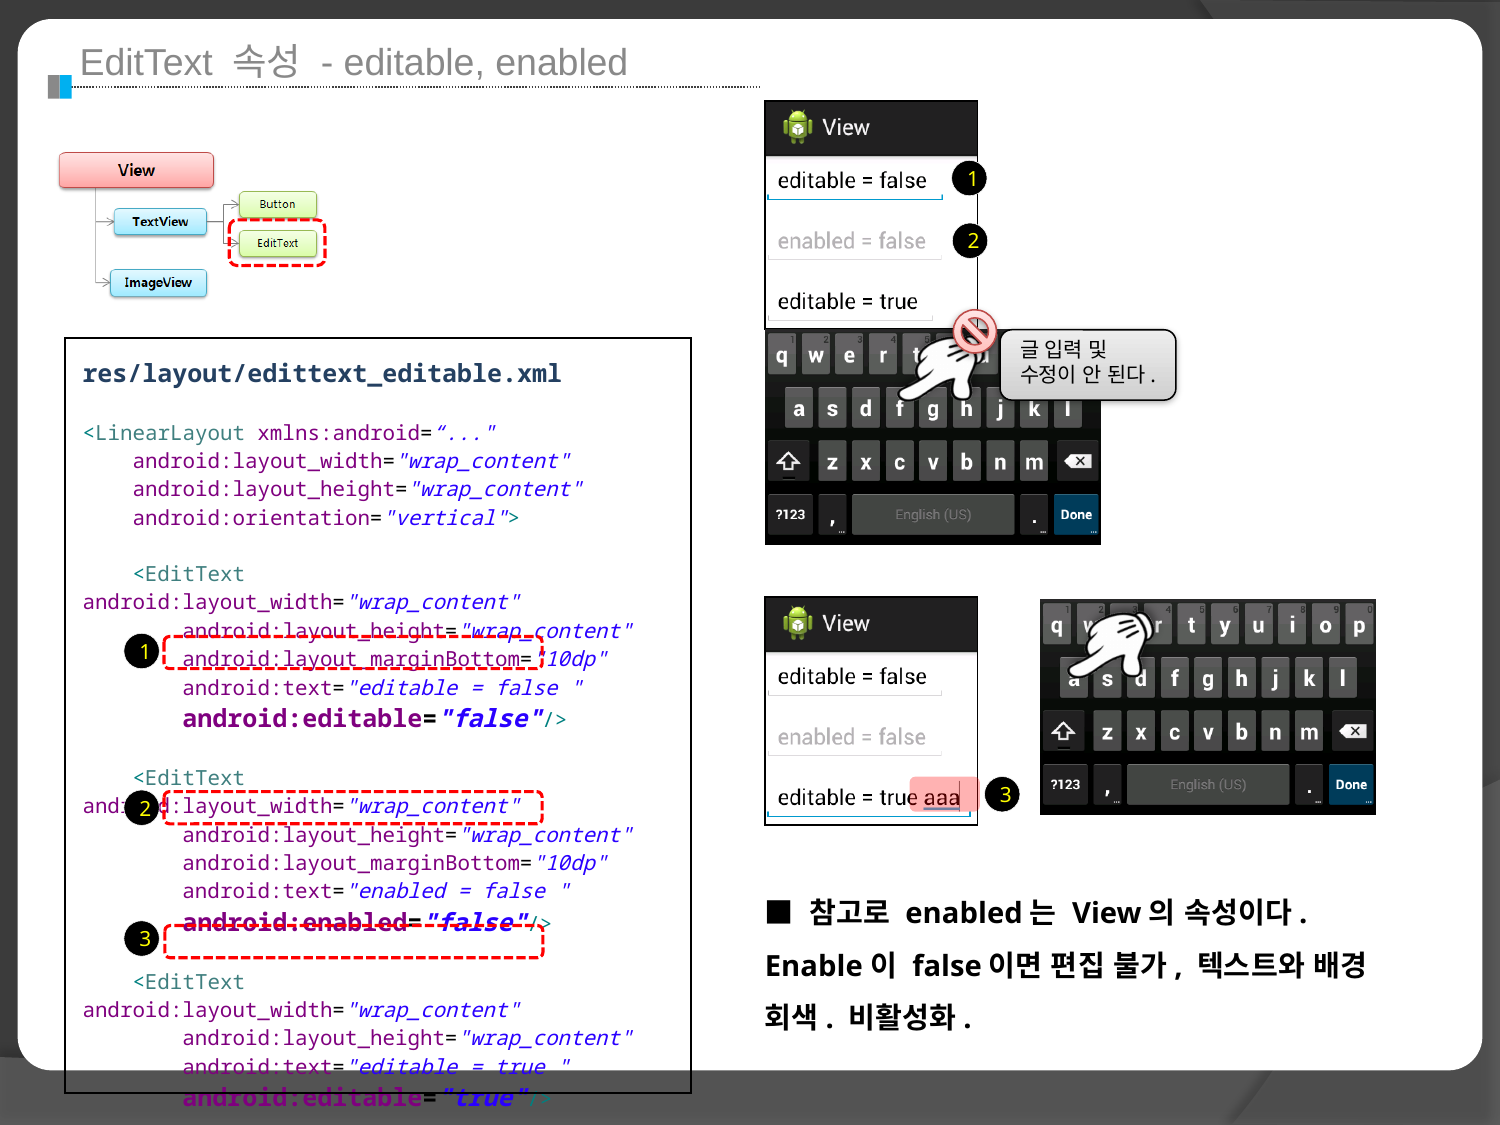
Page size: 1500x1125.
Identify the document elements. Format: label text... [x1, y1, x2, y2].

table_header centerCrop 원본이미지를 이미지뷰 정 중앙에 표시한다. 원본이미지는 이미지뷰 영역 안에 비율을 유지하면서 여백을 남기지 않고 맞춘다. • 이미지 비율 유지 • 이미지 크기 변경 [64, 71, 767, 91]
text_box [765, 597, 1377, 825]
text_box ■ 참고로 enabled는 View의 속성이다. Enable이 false이면 편집 불가, 텍스트와 배경 회색. 비활성화. [750, 869, 1400, 1042]
table_cell [120, 630, 547, 673]
table_cell [120, 917, 548, 962]
picture [52, 148, 322, 303]
table_header res/layout/edittext_editable.xml <LinearLayout xmlns:android=“..." android:layout_width="wrap_content" android:layout_height="wrap_content" android:orientation="vertical"> <EditText android:layout_width="wrap_content" android:layout_height="wrap_content" android:layout_marginBottom="10dp" android:text="editable = false " android:editable="false"/> <EditText android:layout_width="wrap_content" android:layout_height="wrap_content" android:layout_marginBottom="10dp" android:text="enabled = false " android:enabled="false"/> <EditText android:layout_width="wrap_content" android:layout_height="wrap_content" android:text="editable = true " android:editable="true"/> </LinearLayout> [66, 339, 690, 1092]
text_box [765, 101, 988, 300]
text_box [47, 74, 763, 99]
table_cell [120, 786, 547, 830]
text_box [765, 309, 1177, 545]
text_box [123, 920, 544, 958]
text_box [123, 633, 543, 669]
text_box EditText 속성 - editable, enabled [64, 30, 916, 91]
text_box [123, 789, 543, 826]
